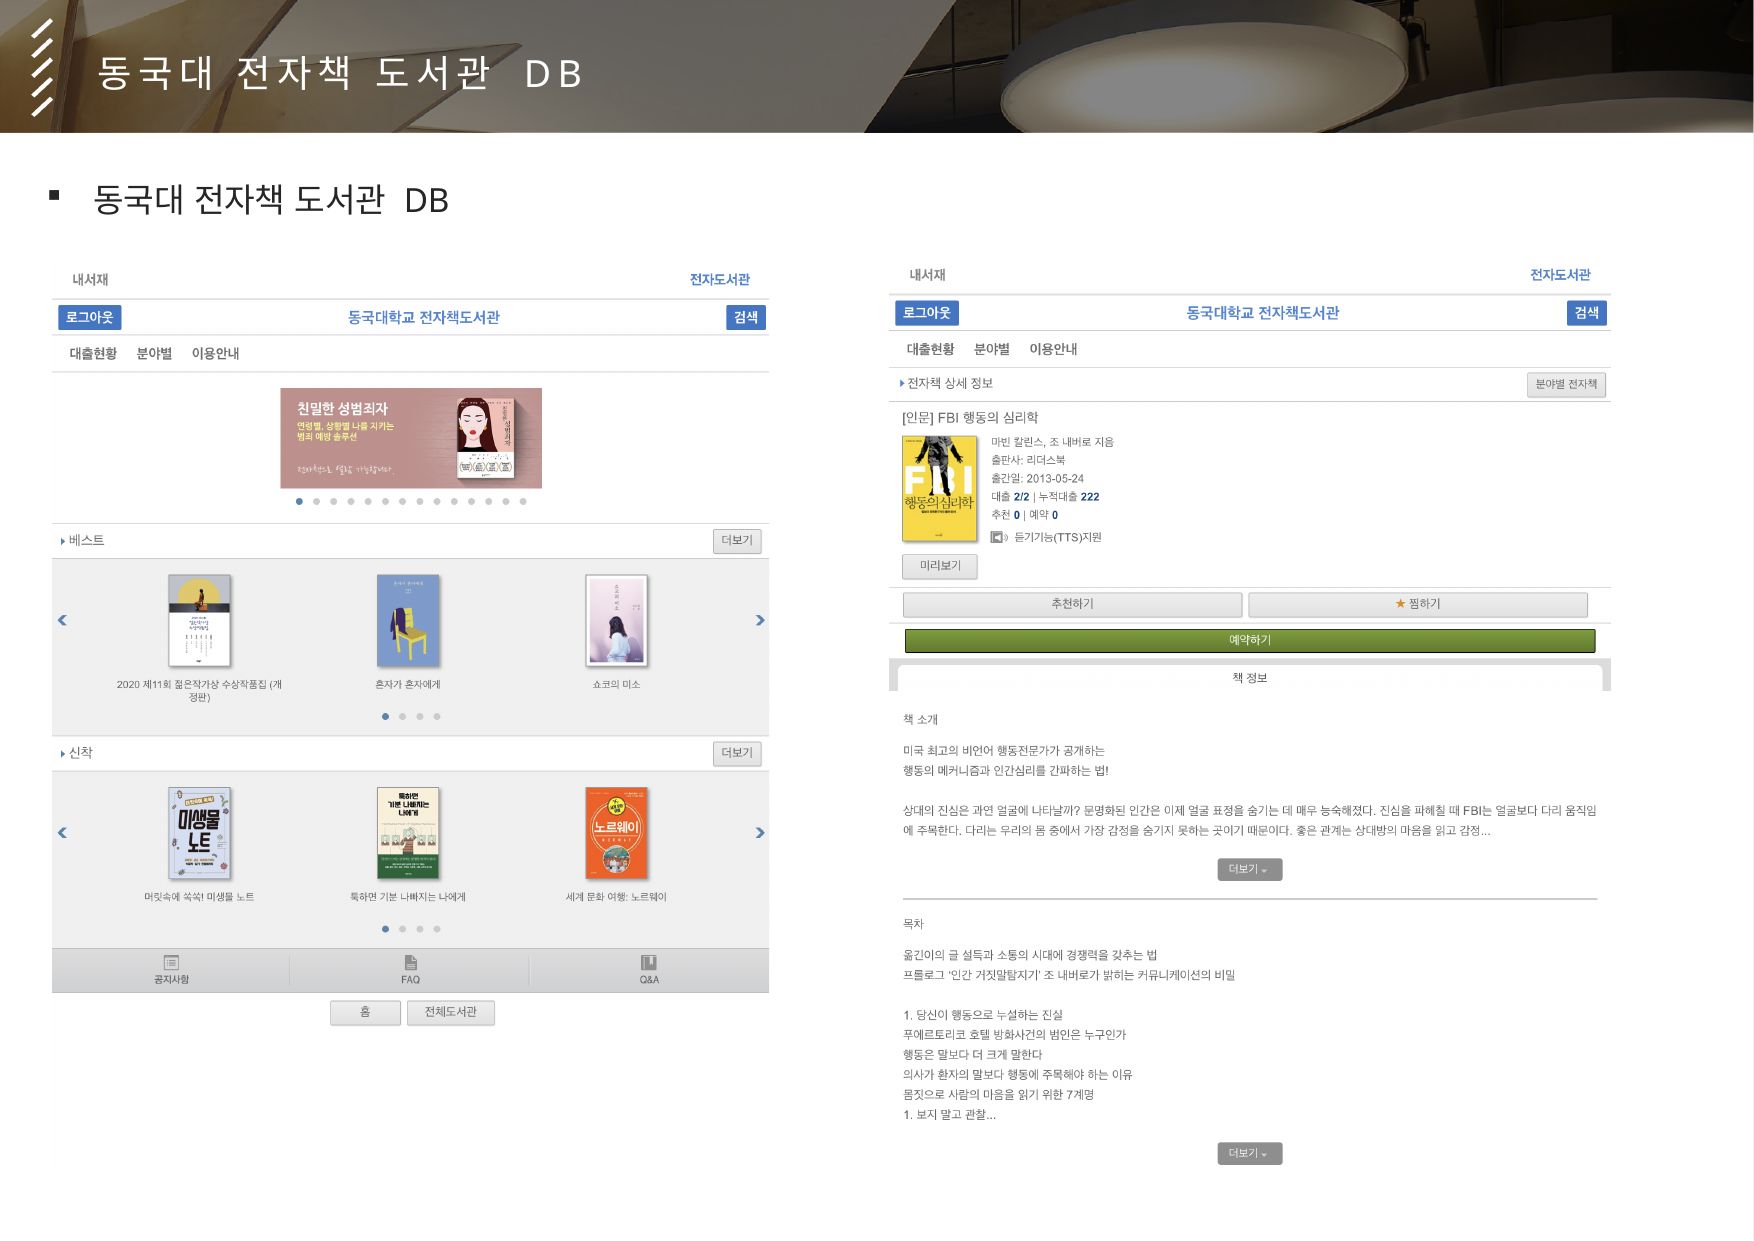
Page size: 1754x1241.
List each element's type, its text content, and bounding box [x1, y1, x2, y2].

text_box 동국대 전자책 도서관 DB [83, 42, 1213, 102]
text_box 동국대 전자책 도서관 DB [31, 171, 782, 227]
picture [52, 257, 770, 1168]
picture [0, 0, 1754, 133]
picture [888, 257, 1611, 1168]
